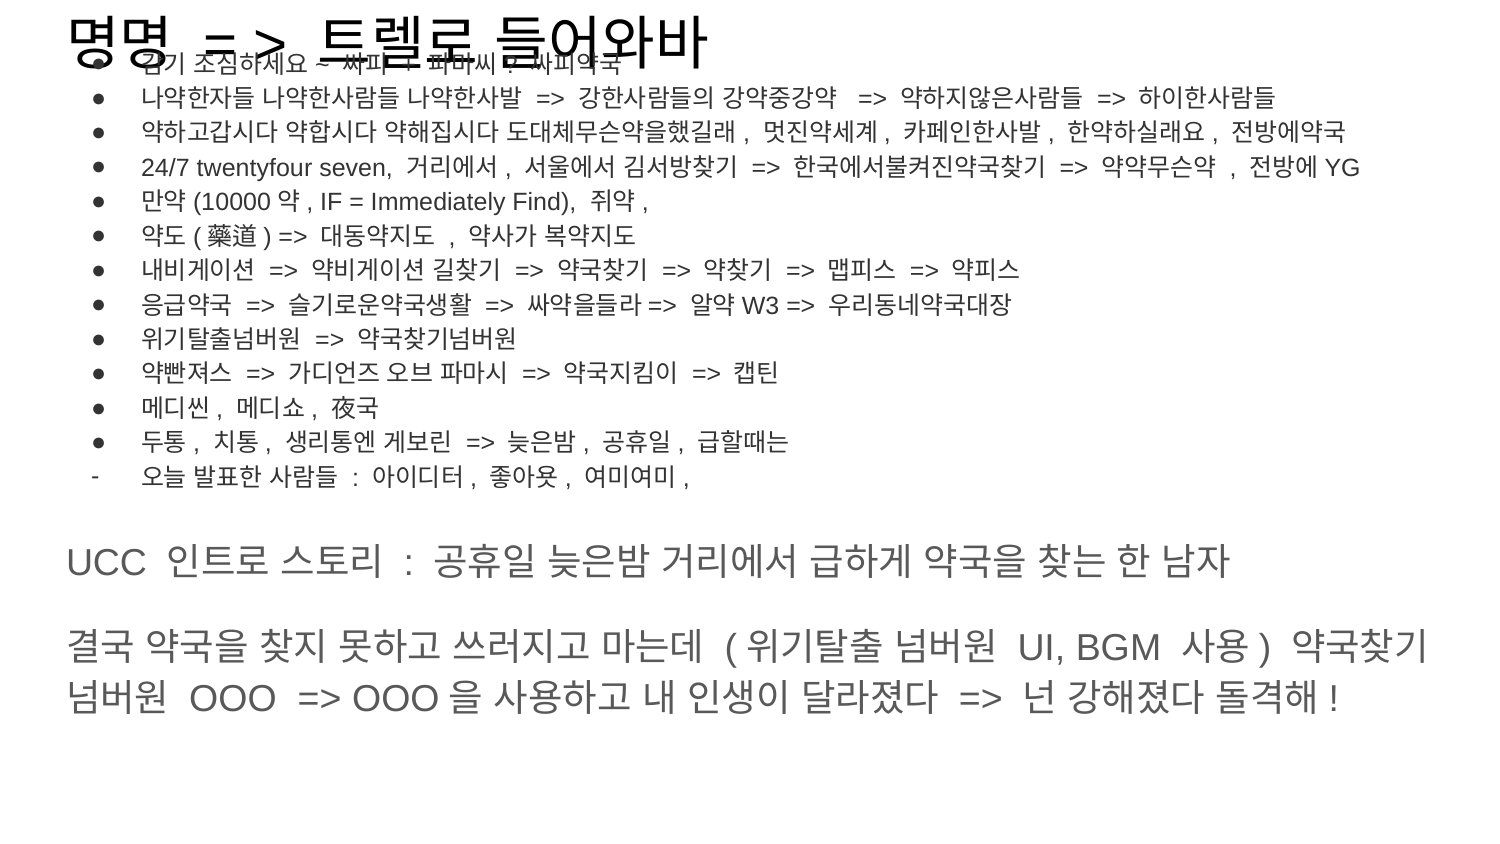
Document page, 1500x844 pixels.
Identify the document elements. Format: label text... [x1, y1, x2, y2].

list 감기 조심하세요~ 싸피 + 파마씨? 싸피약국 나약한자들 나약한사람들 나약한사발 => 강한사람들의 강약중강약 => 약하지않은사람들 => 하이한사람들 약하고갑시다 약합시다 약해집시다 도대체무슨약을했길래, 멋진약세계, 카페인한사발, 한약하실래요, 전방에약국 24/7 twentyfour seven, 거리에서, 서울에서 김서방찾기 => 한국에서불켜진약국찾기 => 약약무슨약 , 전방에YG 만약(10000약, IF = Immediately Find), 쥐약, 약도(藥道) => 대동약지도 , 약사가 복약지도 내비게이션 => 약비게이션 길찾기 => 약국찾기 => 약찾기 => 맵피스 => 약피스 응급약국 => 슬기로운약국생활 => 싸약을들라=> 알약W3 => 우리동네약국대장 위기탈출넘버원 => 약국찾기넘버원 약빤져스 => 가디언즈 오브 파마시 => 약국지킴이 => 캡틴 메디씬, 메디쇼, 夜국 두통, 치통, 생리통엔 게보린 => 늦은밤, 공휴일, 급할때는 오늘 발표한 사람들 : 아이디터, 좋아욧, 여미여미, UCC 인트로 스토리 : 공휴일 늦은밤 거리에서 급하게 약국을 찾는 한 남자 결국 약국을 찾지 못하고 쓰러지고 마는데 (위기탈출 넘버원 UI, BGM 사용) 약국찾기 넘버원 OOO => OOO을 사용하고 내 인생이 달라졌다 => 넌 강해졌다 돌격해! [51, 28, 1449, 844]
title 명명 = > 트렐로 들어와바 [51, 0, 1449, 28]
